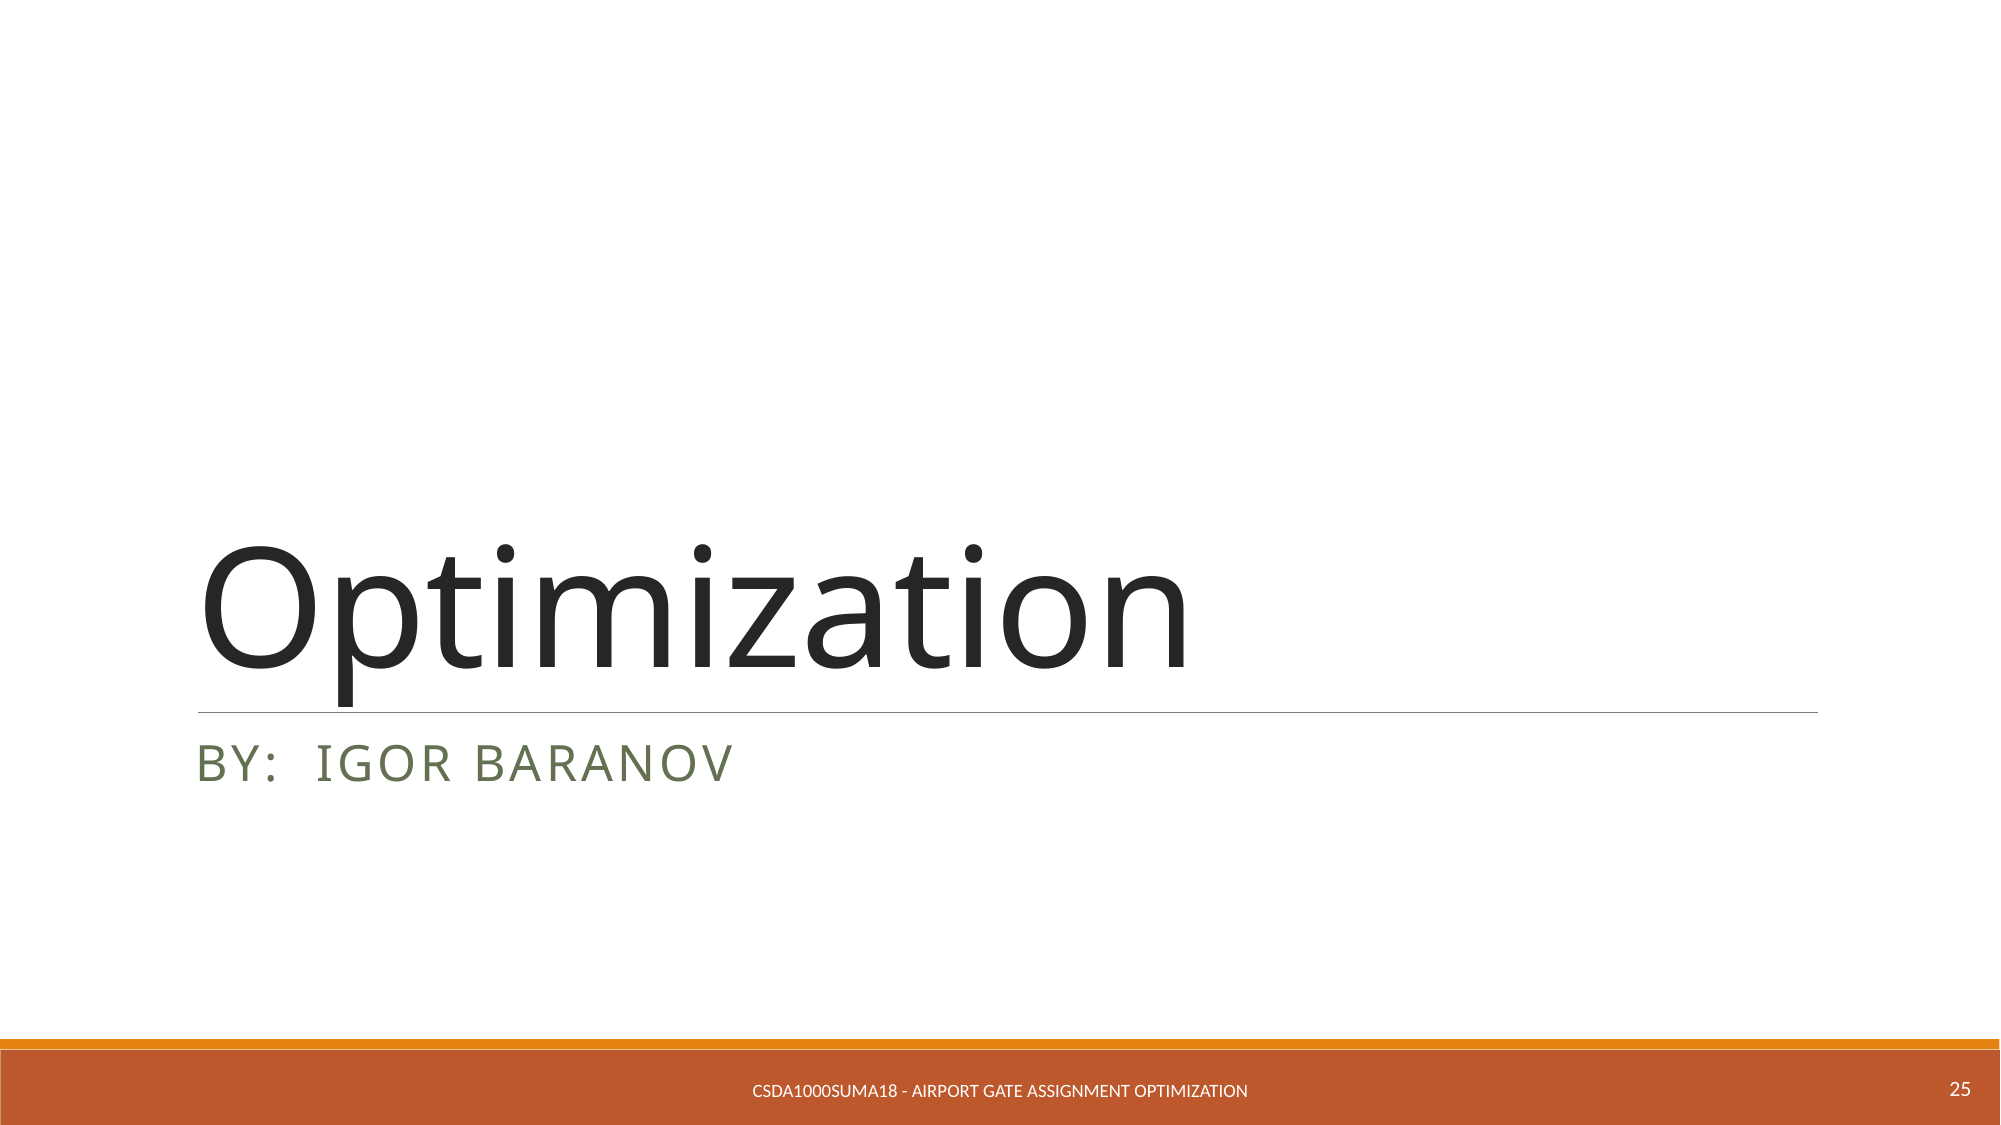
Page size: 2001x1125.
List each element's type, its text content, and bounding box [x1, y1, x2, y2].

title Optimization [180, 124, 1830, 710]
list By: igor baranov [180, 730, 1830, 918]
footer CSDA1000SUMA18 - Airport Gate Assignment Optimization [604, 1059, 1396, 1120]
slide_number 25 [1771, 1058, 1987, 1118]
